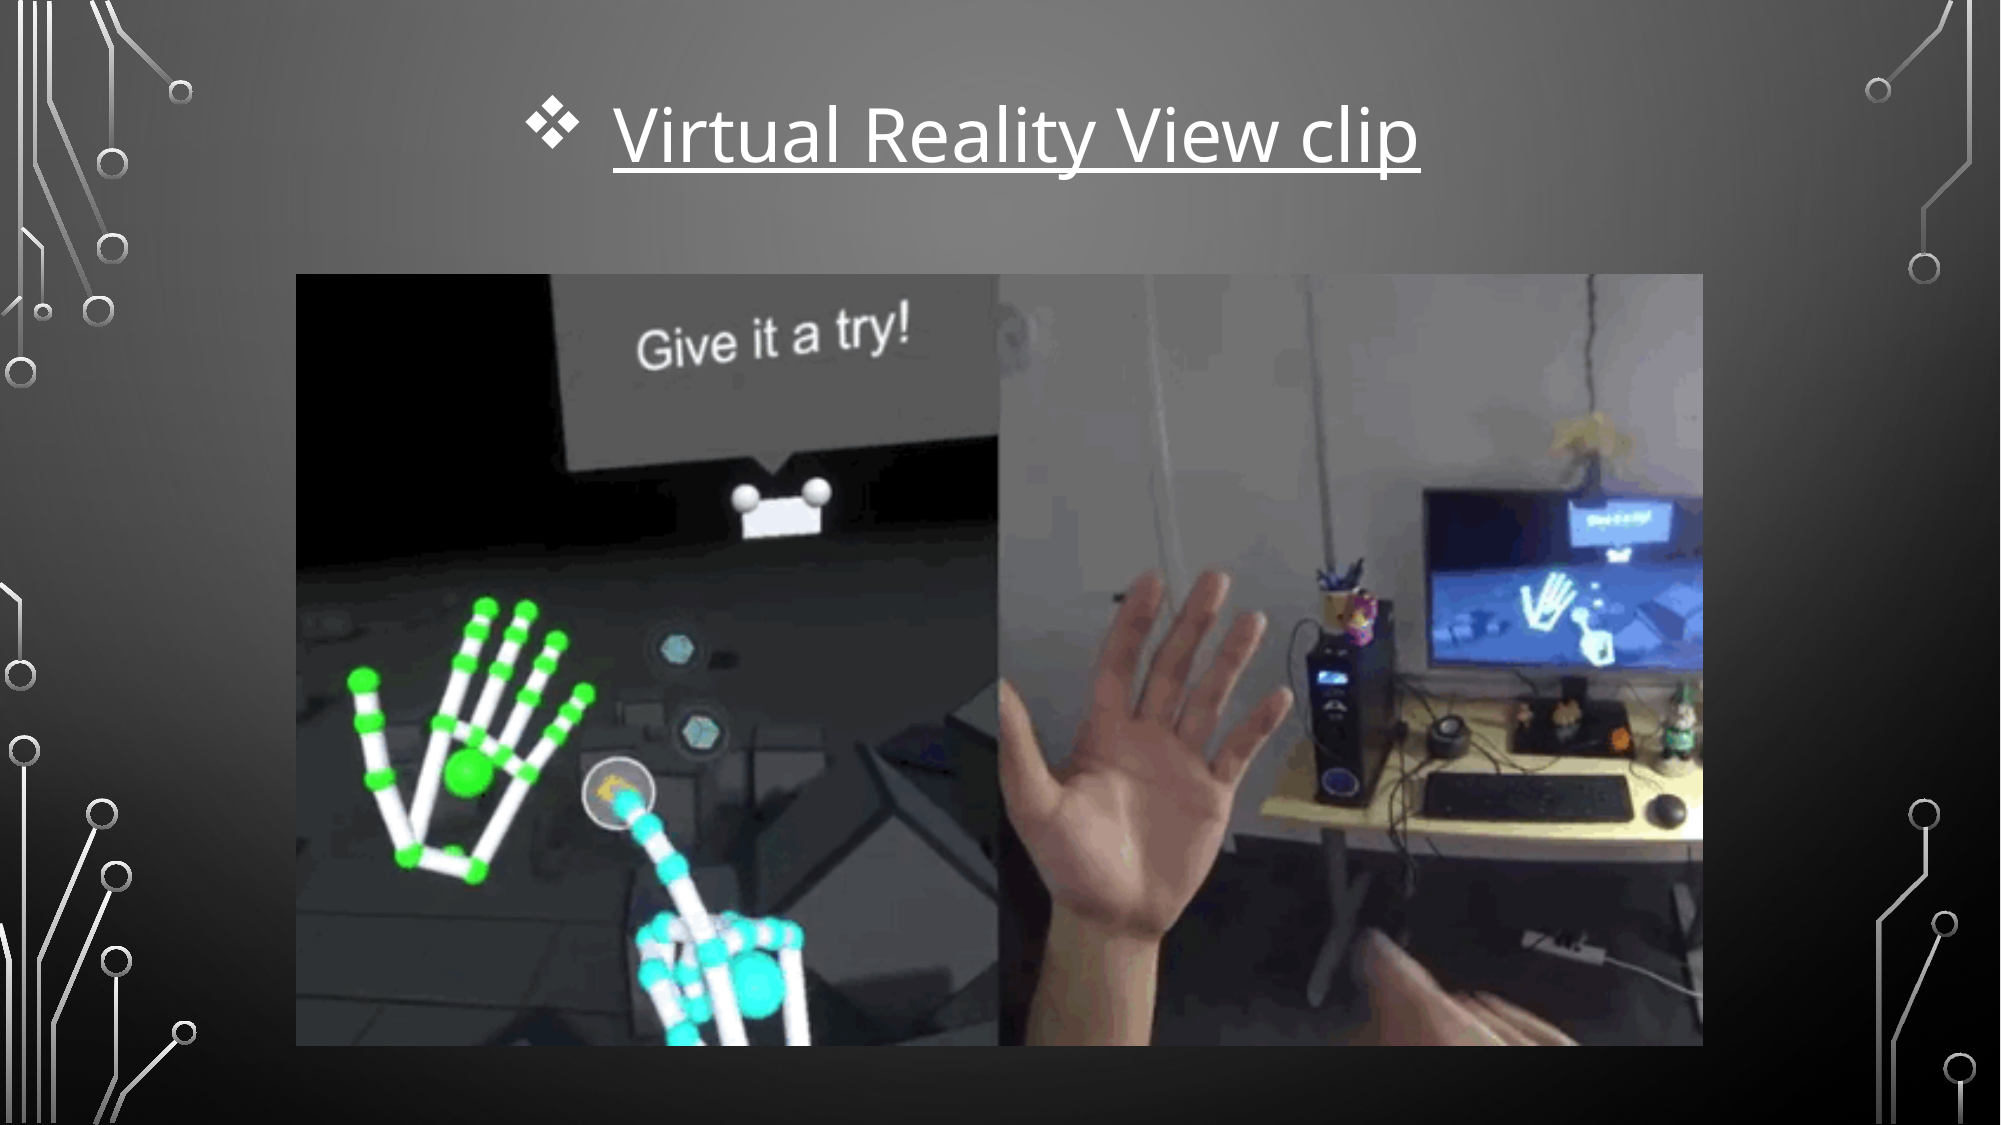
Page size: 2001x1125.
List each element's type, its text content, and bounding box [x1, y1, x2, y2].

text_box Virtual Reality View clip [296, 79, 1644, 185]
picture [296, 274, 1704, 1046]
